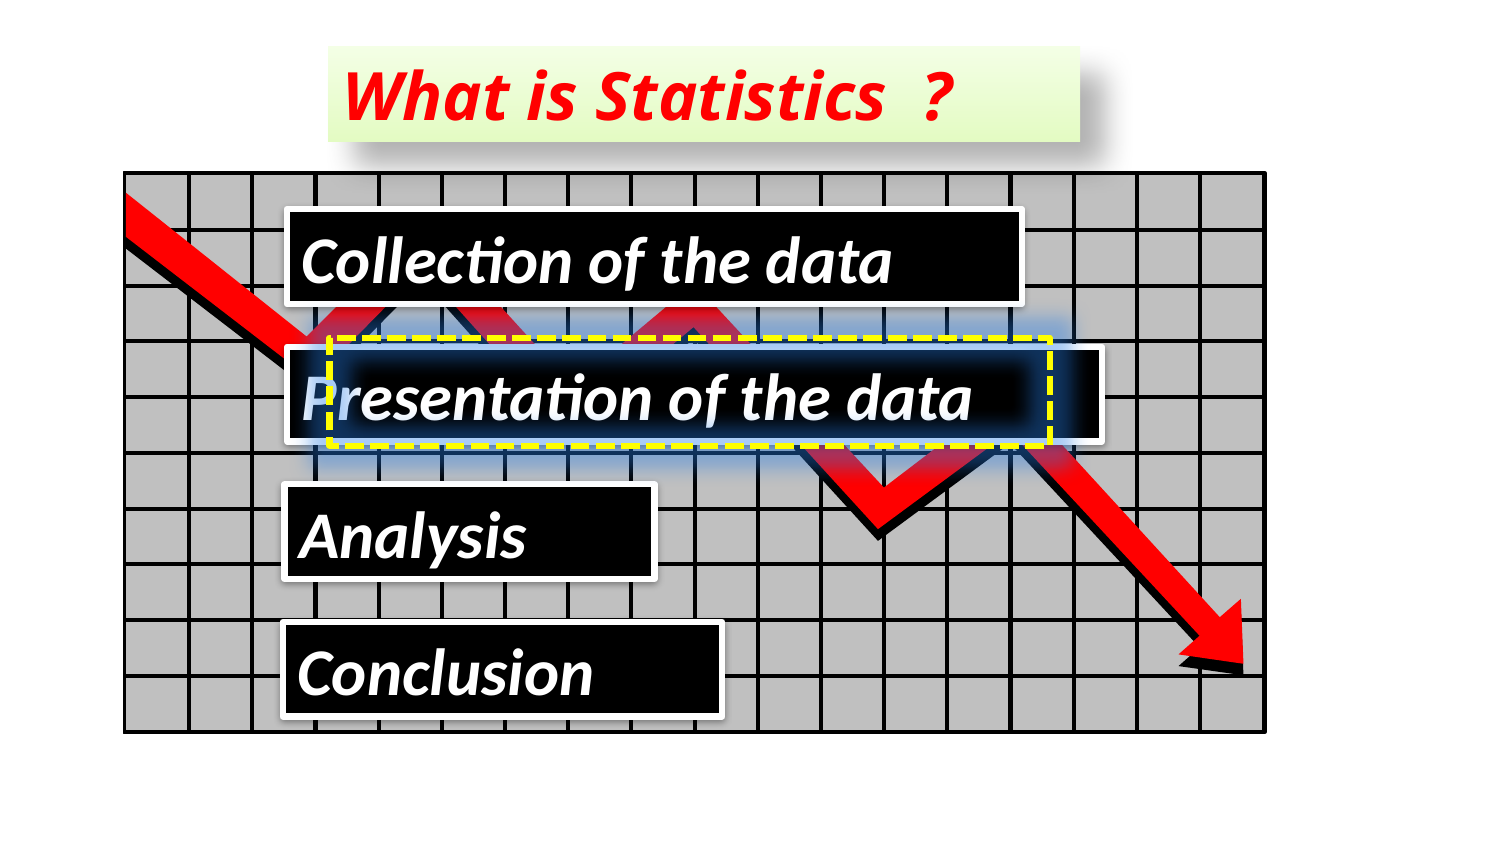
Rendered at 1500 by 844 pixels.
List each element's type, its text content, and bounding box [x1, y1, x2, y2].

text_box What is Statistics ? [327, 46, 1081, 142]
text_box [122, 171, 1271, 739]
